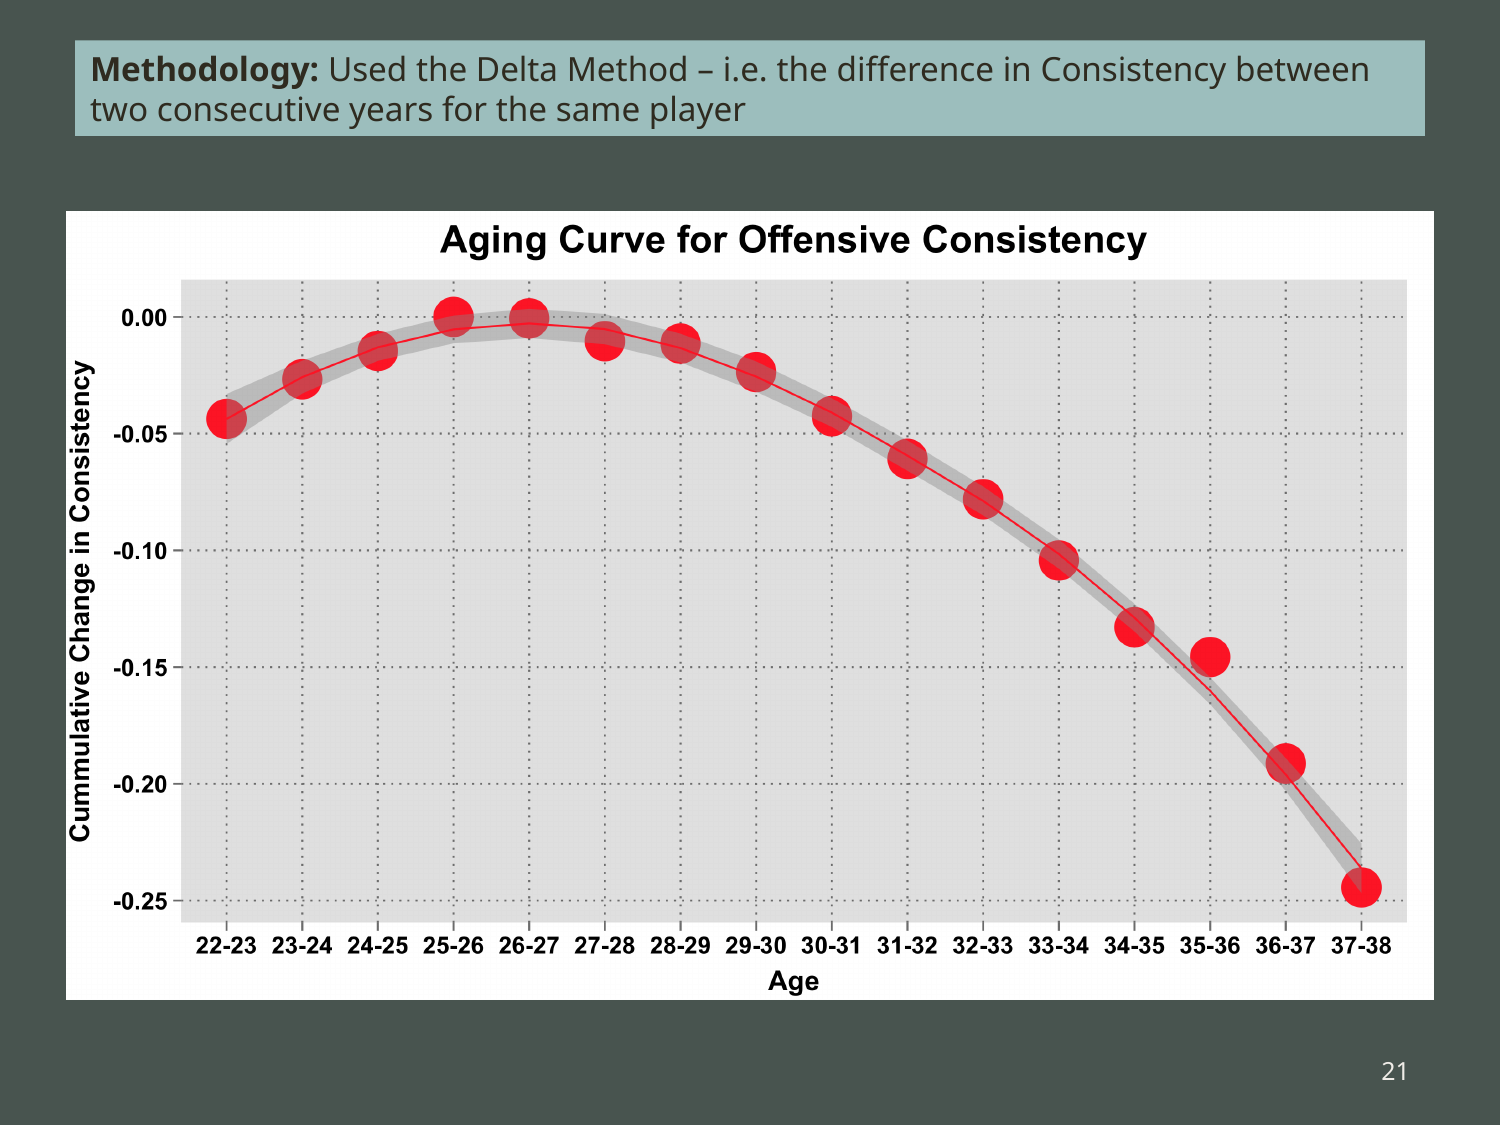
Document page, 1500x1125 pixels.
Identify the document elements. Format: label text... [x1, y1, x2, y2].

slide_number 20 [1074, 1042, 1425, 1103]
list Methodology: Used the Delta Method – i.e. the difference in Consistency between two consecutive years for the same player [75, 40, 1425, 136]
picture [66, 211, 1434, 1000]
